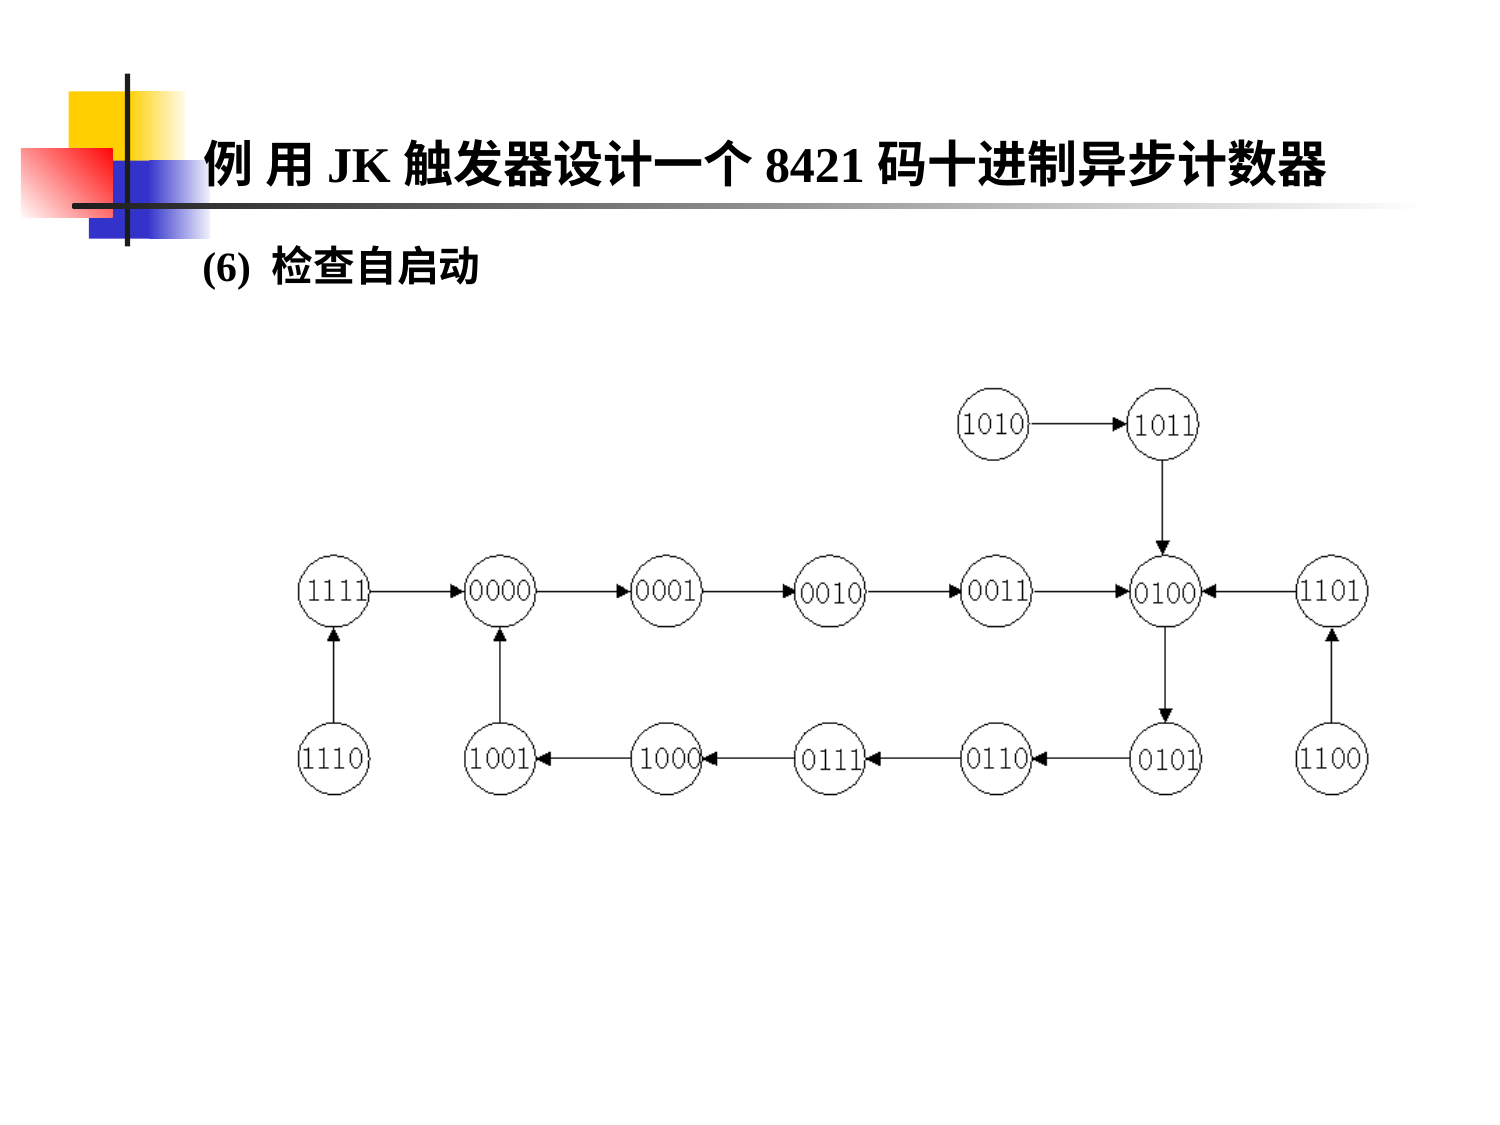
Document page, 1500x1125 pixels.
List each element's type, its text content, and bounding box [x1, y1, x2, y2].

title 例 用JK触发器设计一个8421码十进制异步计数器 [188, 12, 1468, 200]
picture [287, 384, 1371, 801]
text_box (6) 检查自启动 [187, 222, 738, 297]
